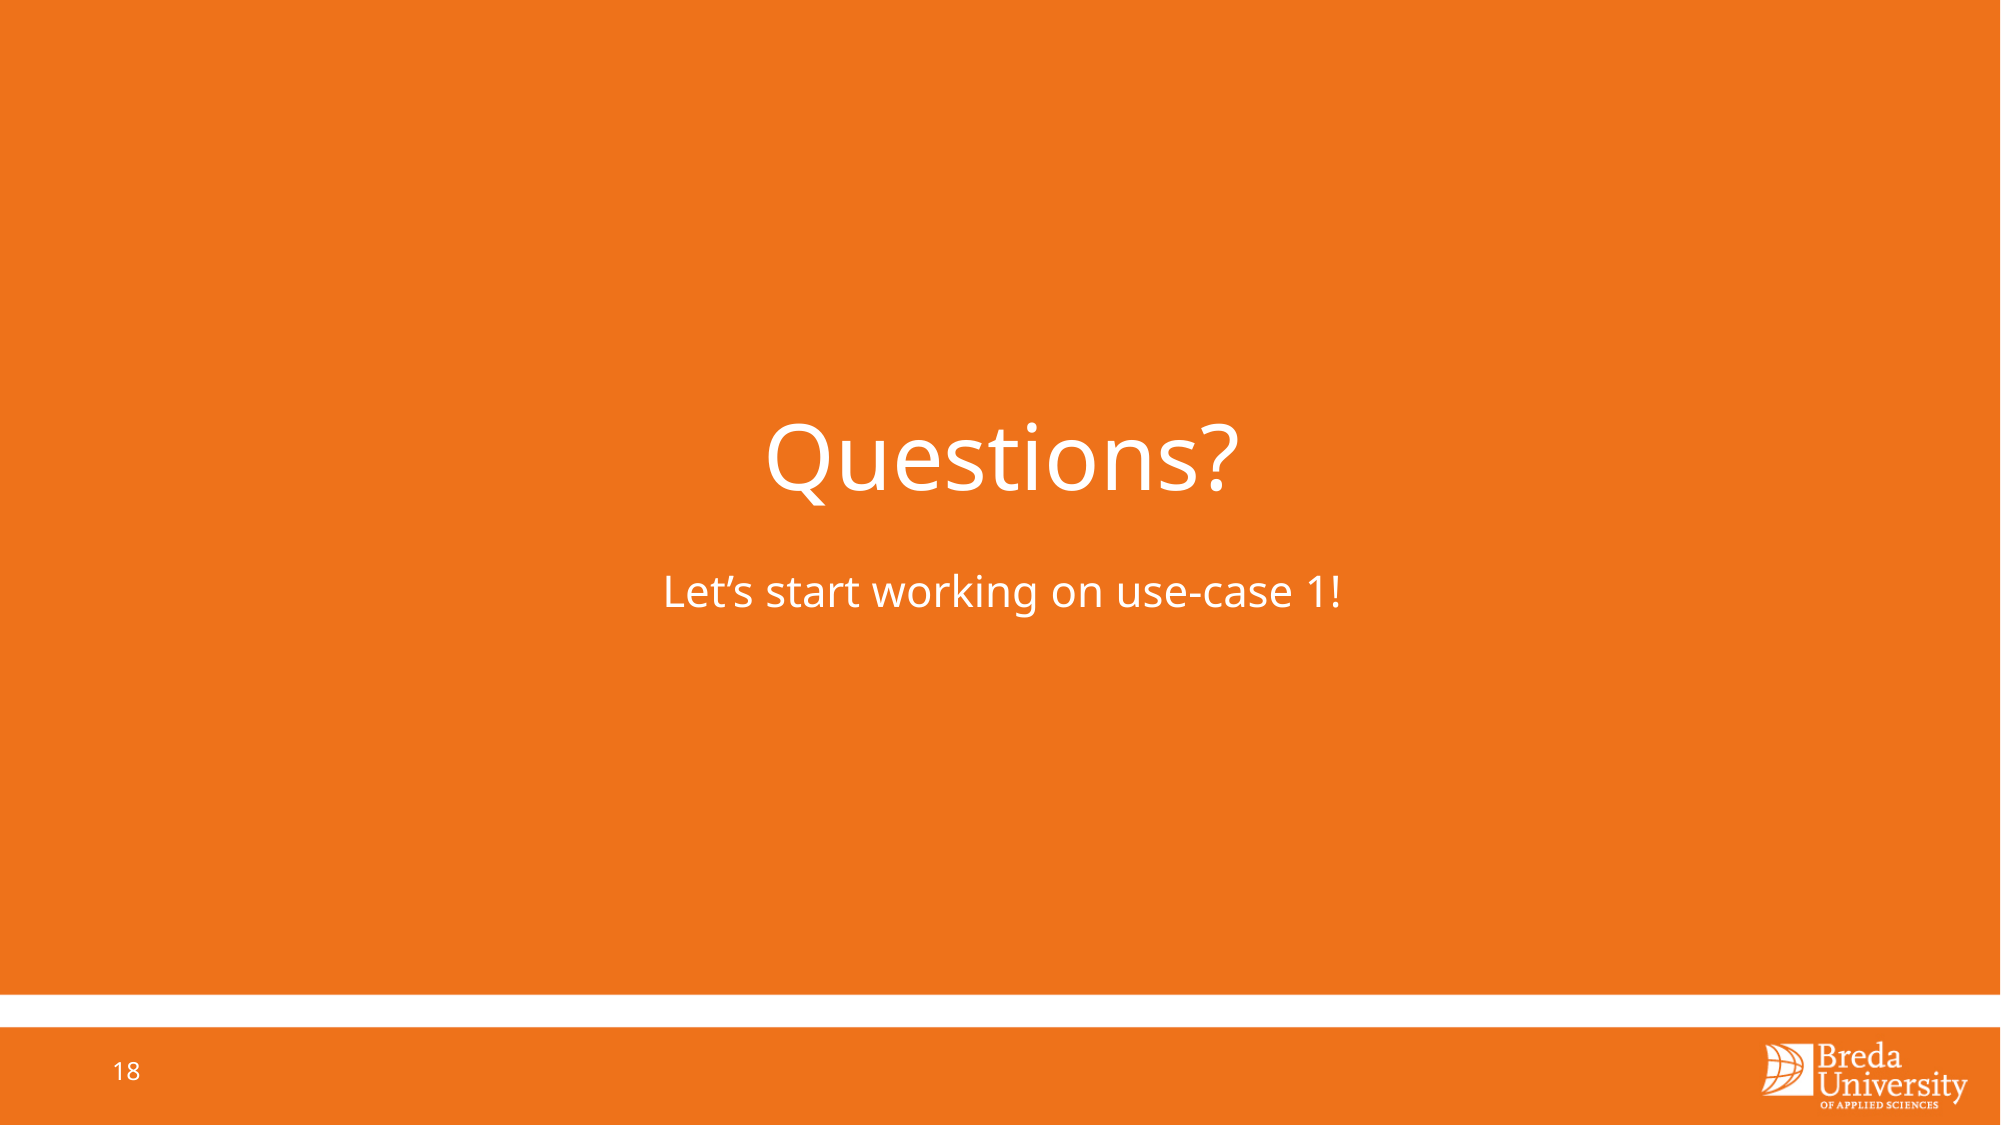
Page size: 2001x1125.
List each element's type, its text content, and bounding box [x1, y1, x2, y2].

list Questions? [88, 403, 1917, 532]
slide_number 18 [97, 1042, 198, 1103]
picture [0, 0, 2001, 1125]
list Let’s start working on use-case 1! [560, 562, 1445, 923]
